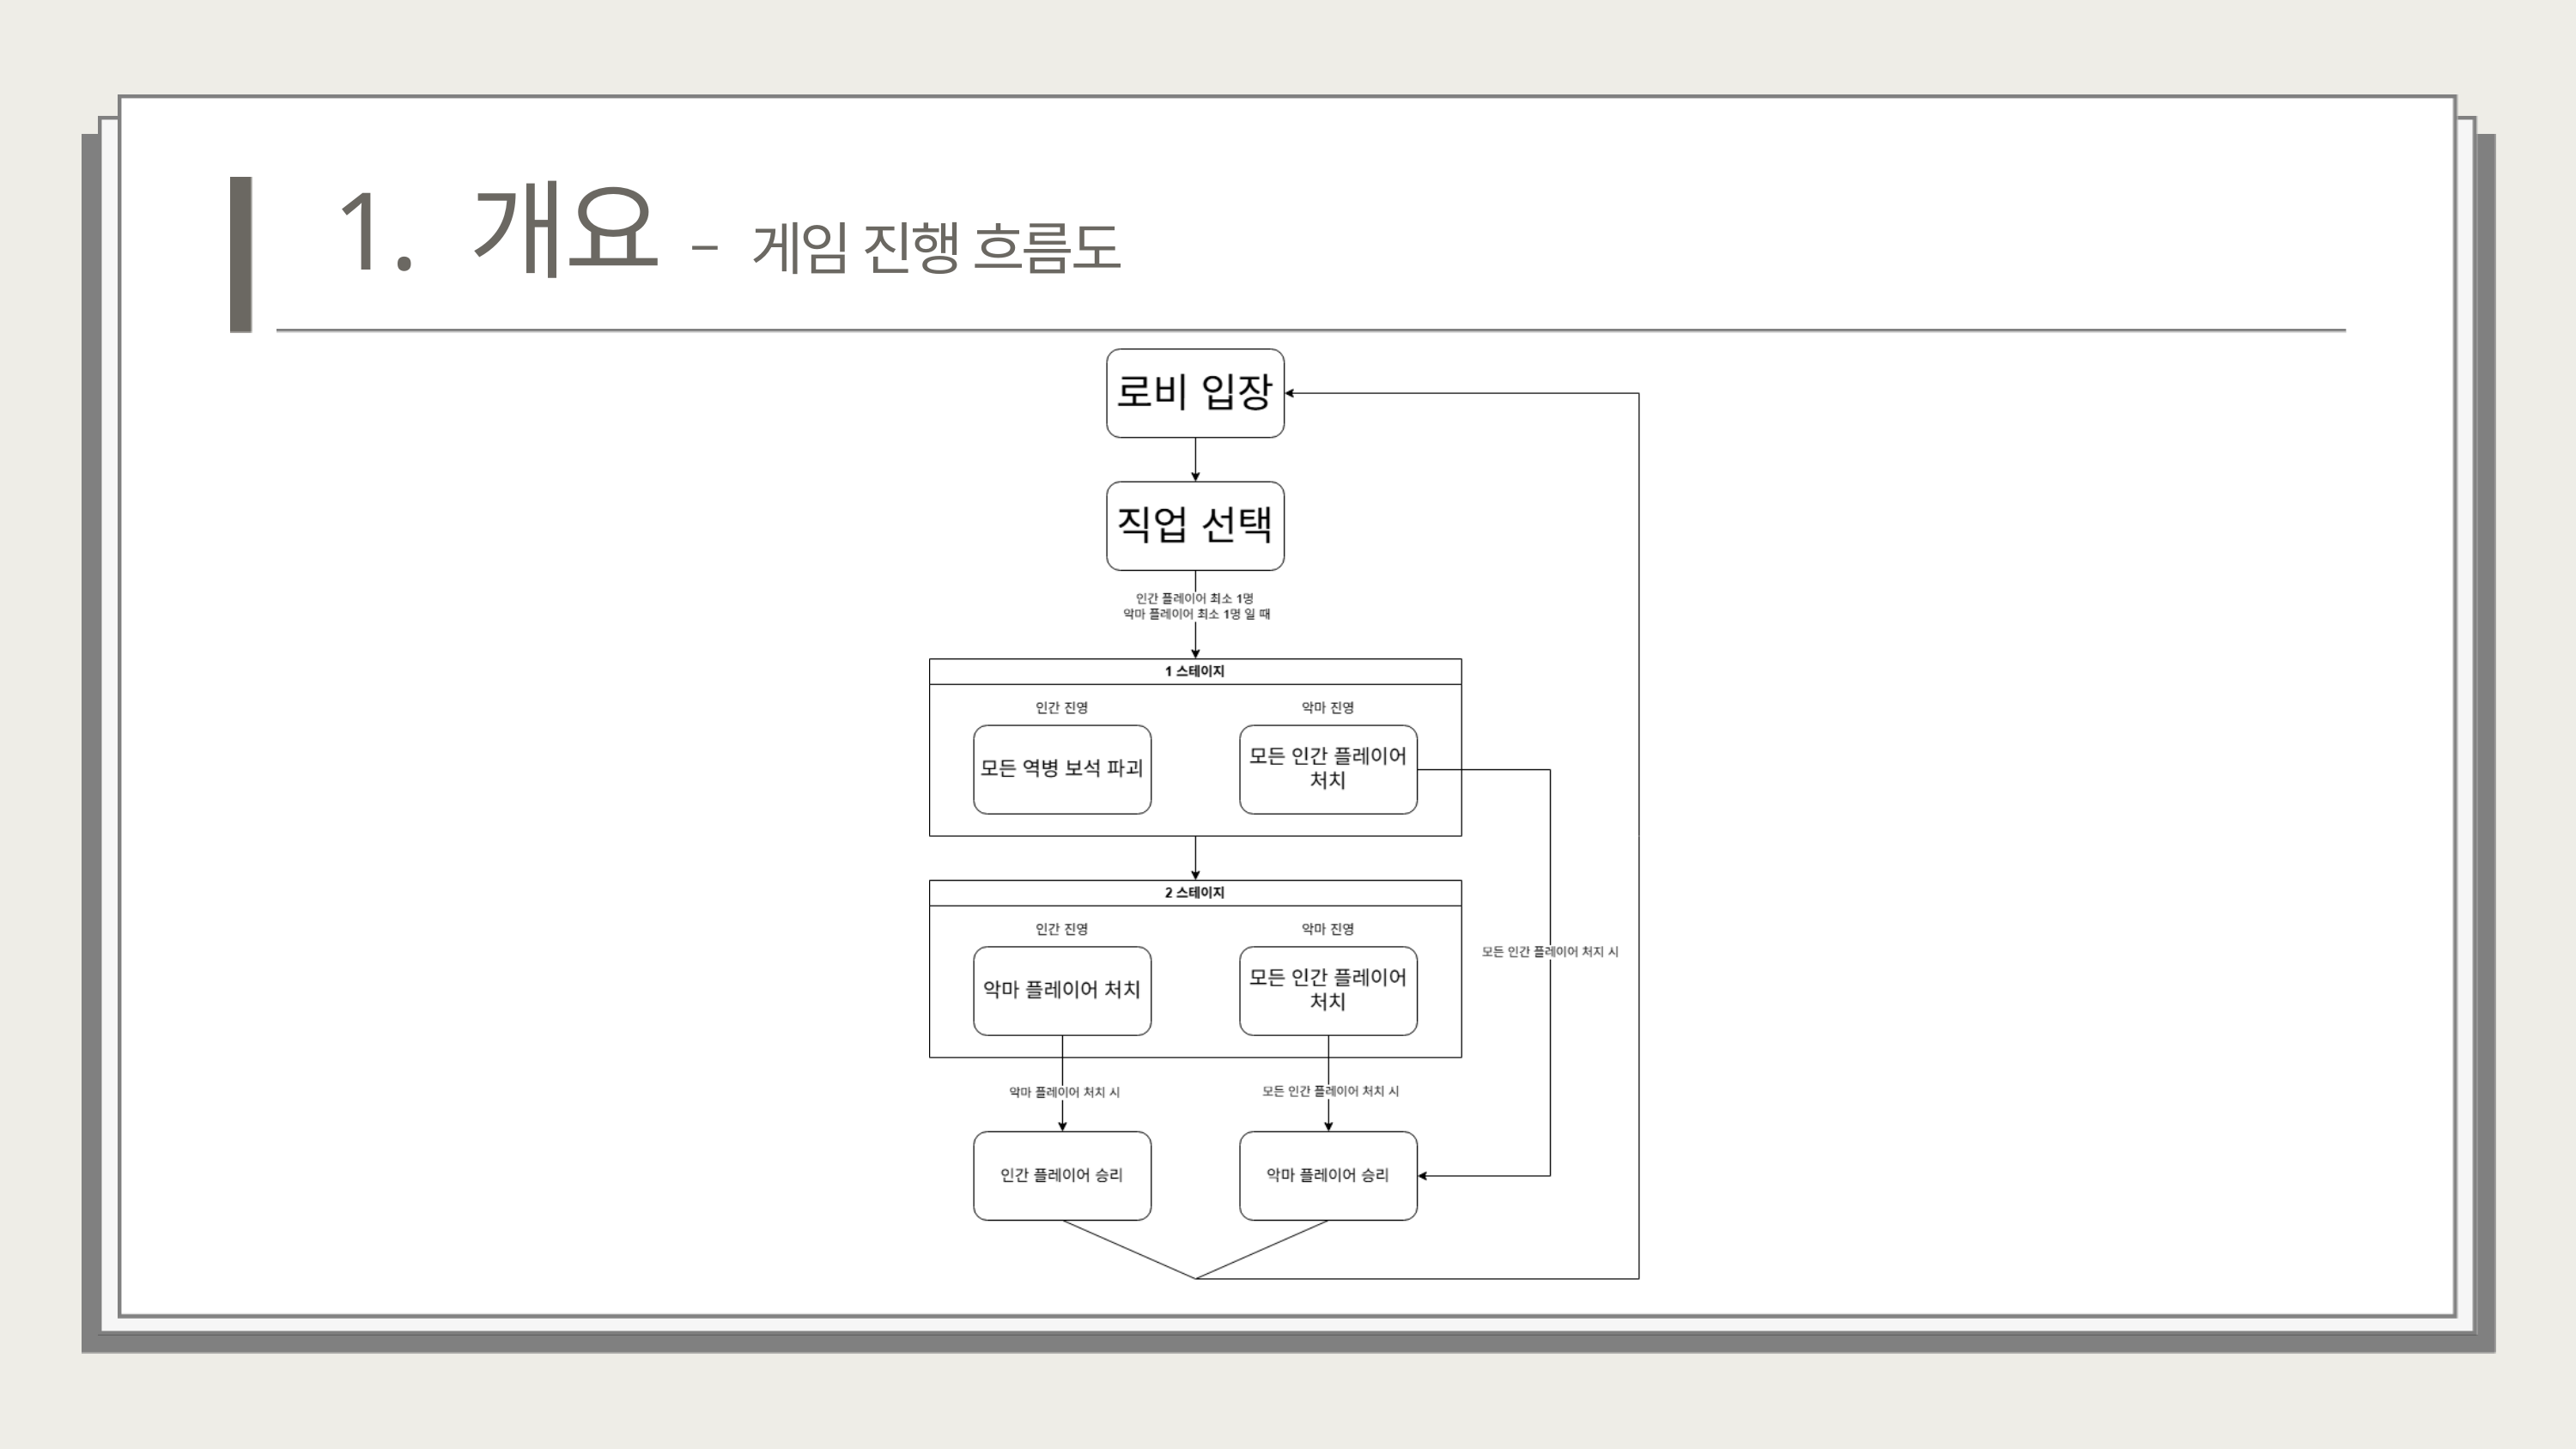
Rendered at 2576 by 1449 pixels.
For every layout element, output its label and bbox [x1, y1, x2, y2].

picture [82, 94, 2496, 1355]
